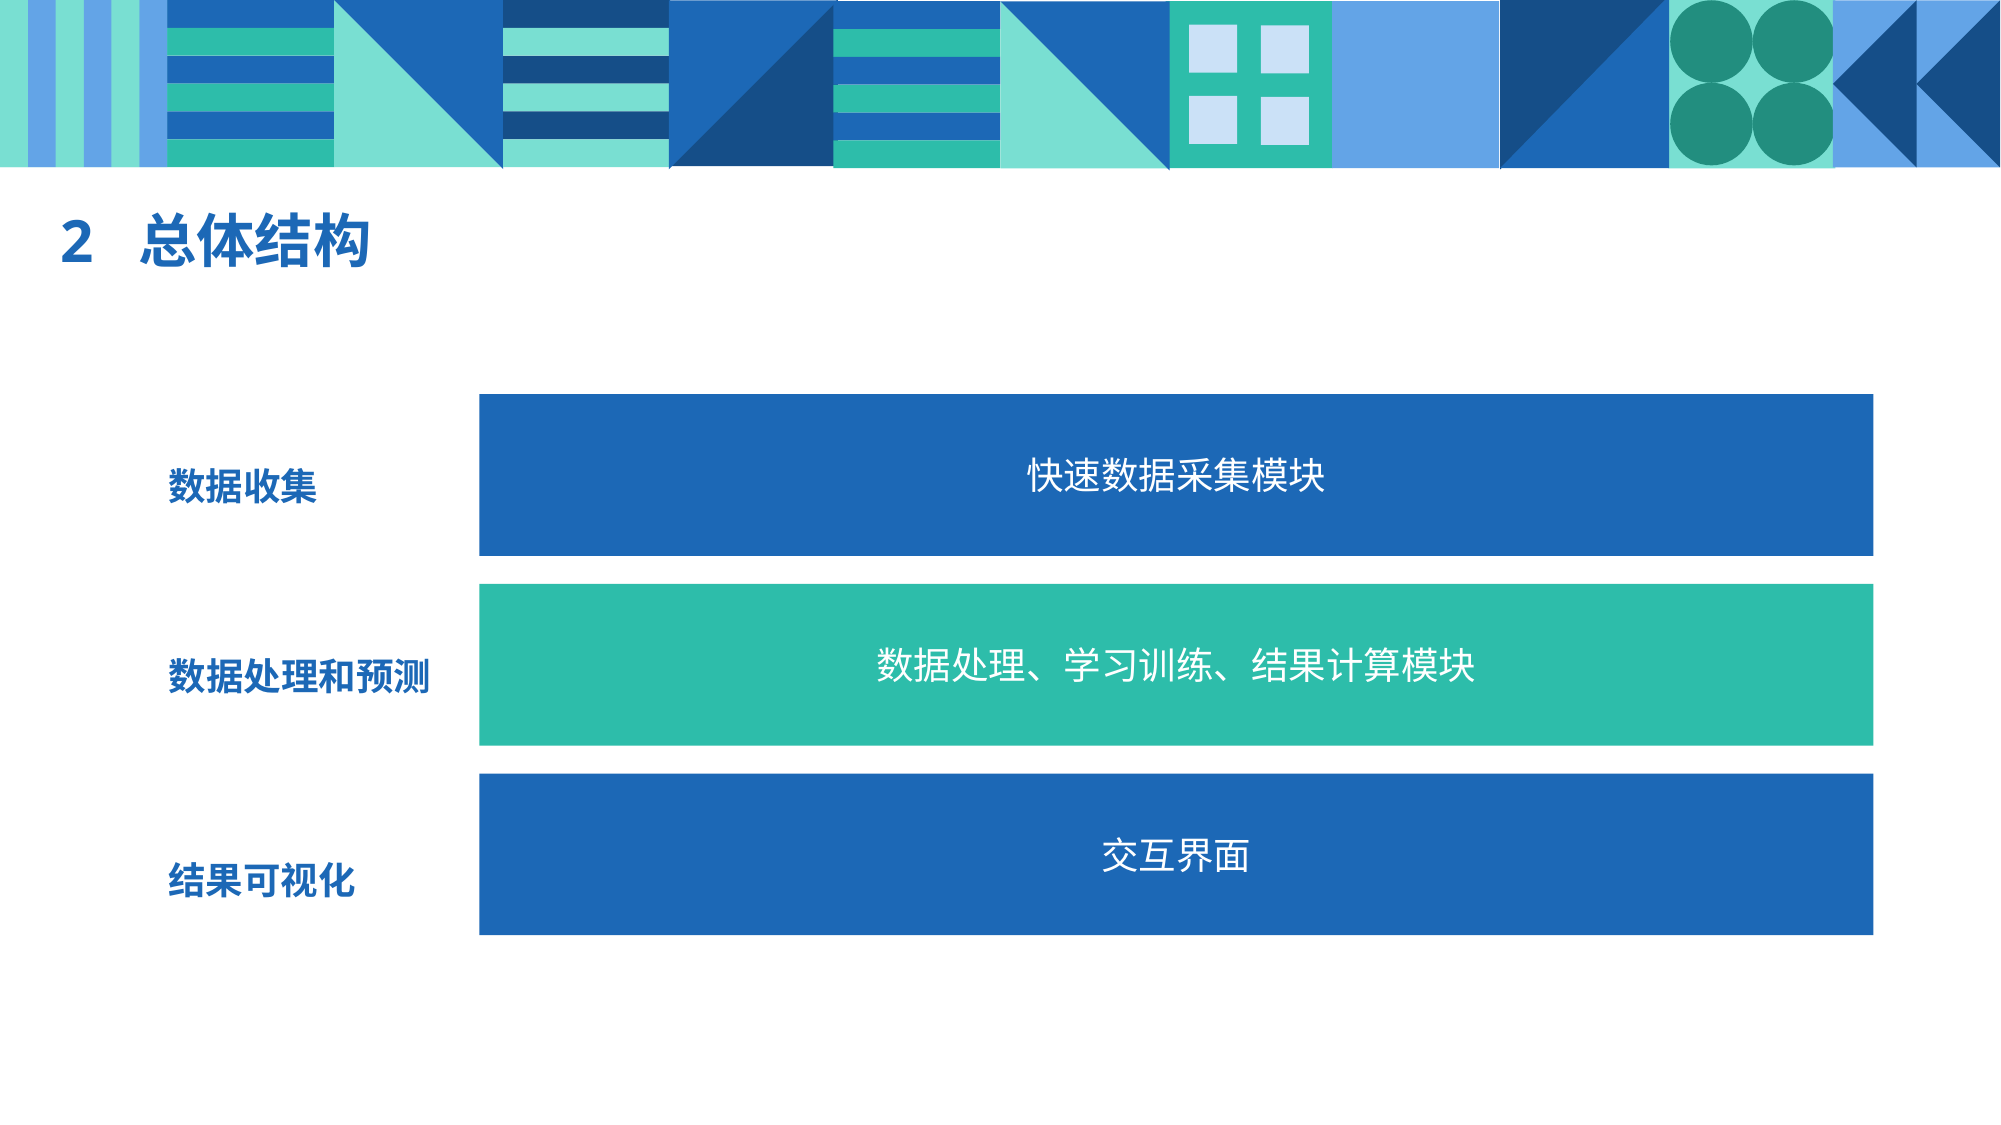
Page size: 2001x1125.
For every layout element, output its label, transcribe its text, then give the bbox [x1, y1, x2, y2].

text_box 数据处理、学习训练、结果计算模块 [478, 583, 1874, 747]
text_box 数据收集 [153, 433, 334, 516]
text_box 交互界面 [478, 772, 1874, 936]
text_box 结果可视化 [153, 827, 371, 910]
text_box 数据处理和预测 [153, 623, 447, 706]
list 2 总体结构 [45, 196, 623, 291]
text_box 快速数据采集模块 [478, 393, 1874, 557]
